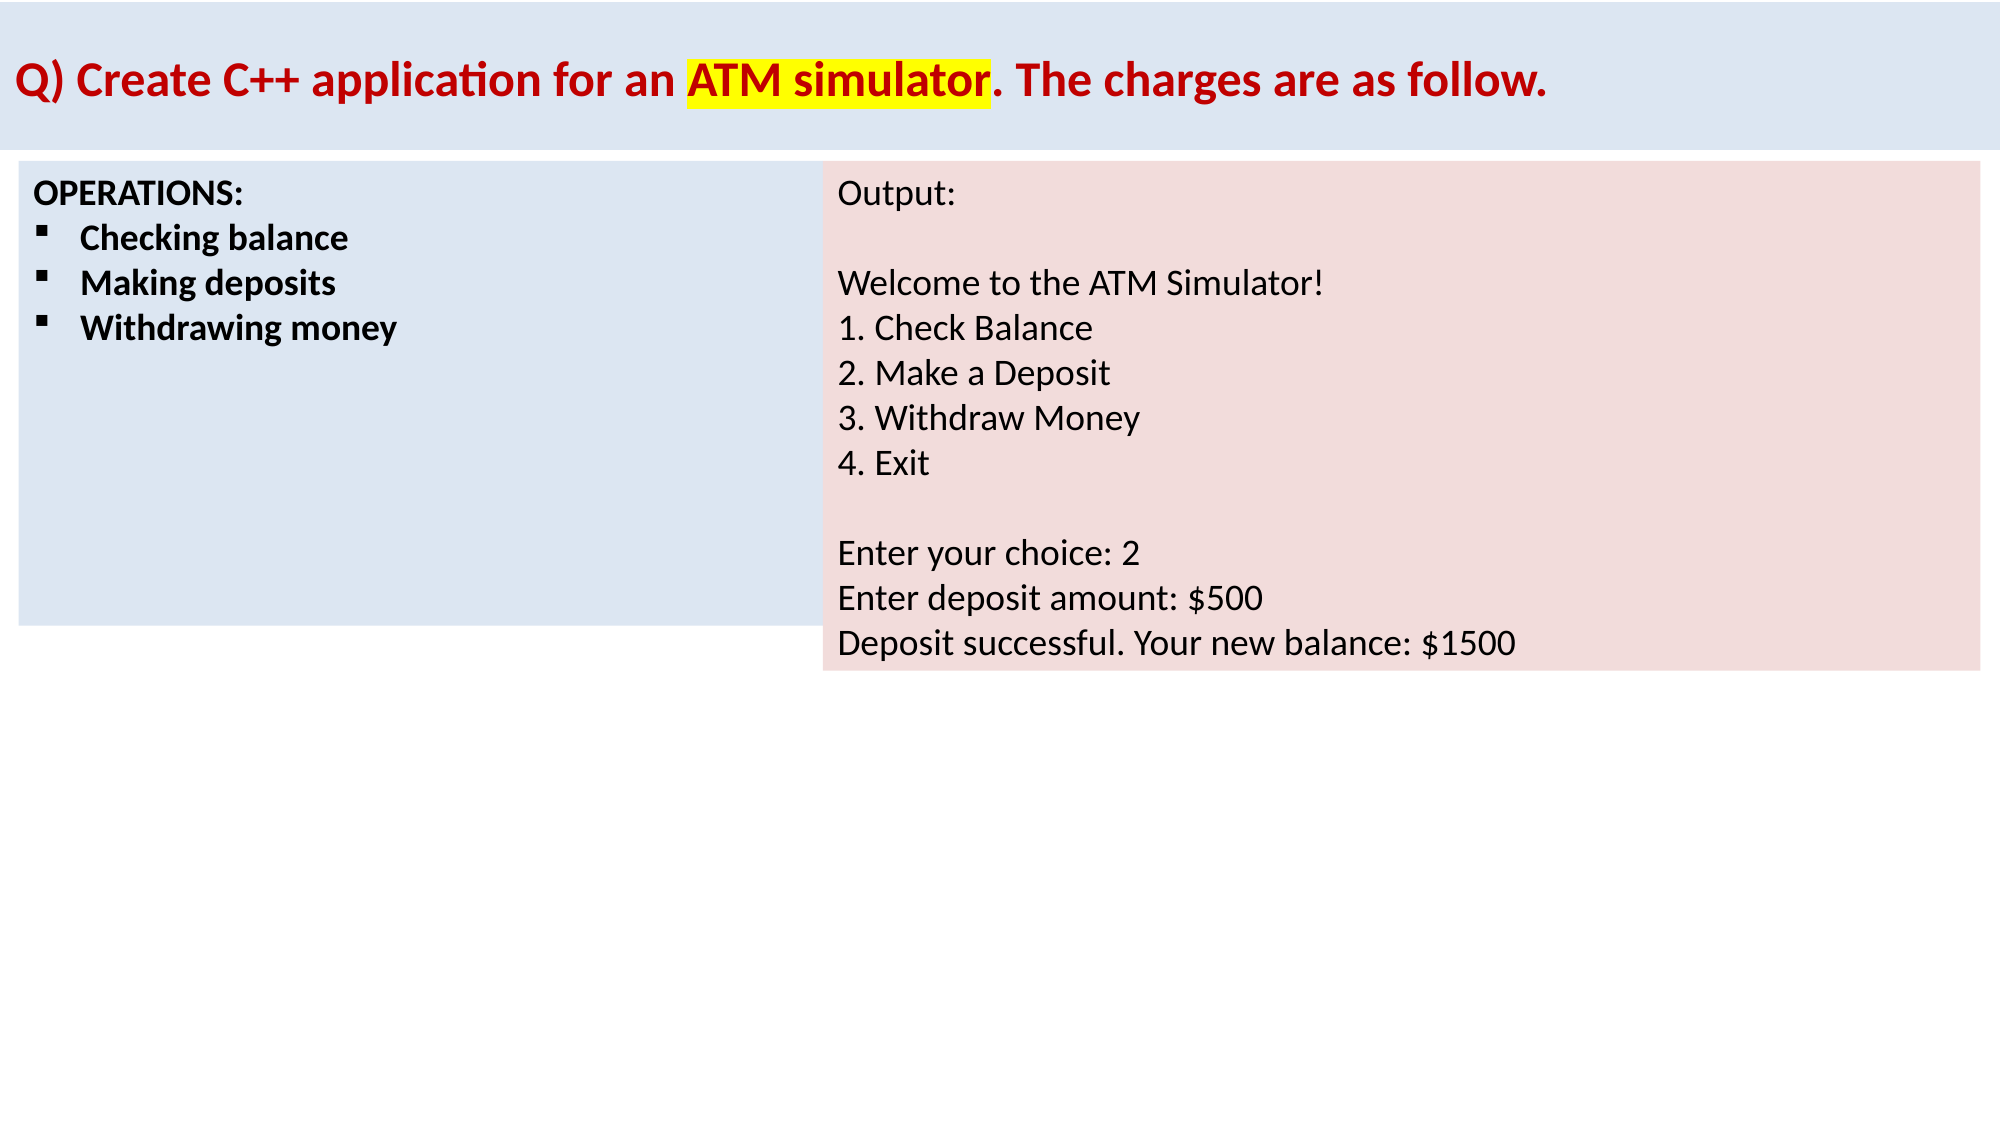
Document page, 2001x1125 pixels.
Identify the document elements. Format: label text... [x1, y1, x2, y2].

text_box OPERATIONS: Checking balance Making deposits Withdrawing money [18, 160, 822, 626]
text_box Output: Welcome to the ATM Simulator! 1. Check Balance 2. Make a Deposit 3. Withdraw Money 4. Exit Enter your choice: 2 Enter deposit amount: $500 Deposit successful. Your new balance: $1500 [822, 160, 1981, 671]
title Q) Create C++ application for an ATM simulator. The charges are as follow. [0, 2, 2000, 150]
